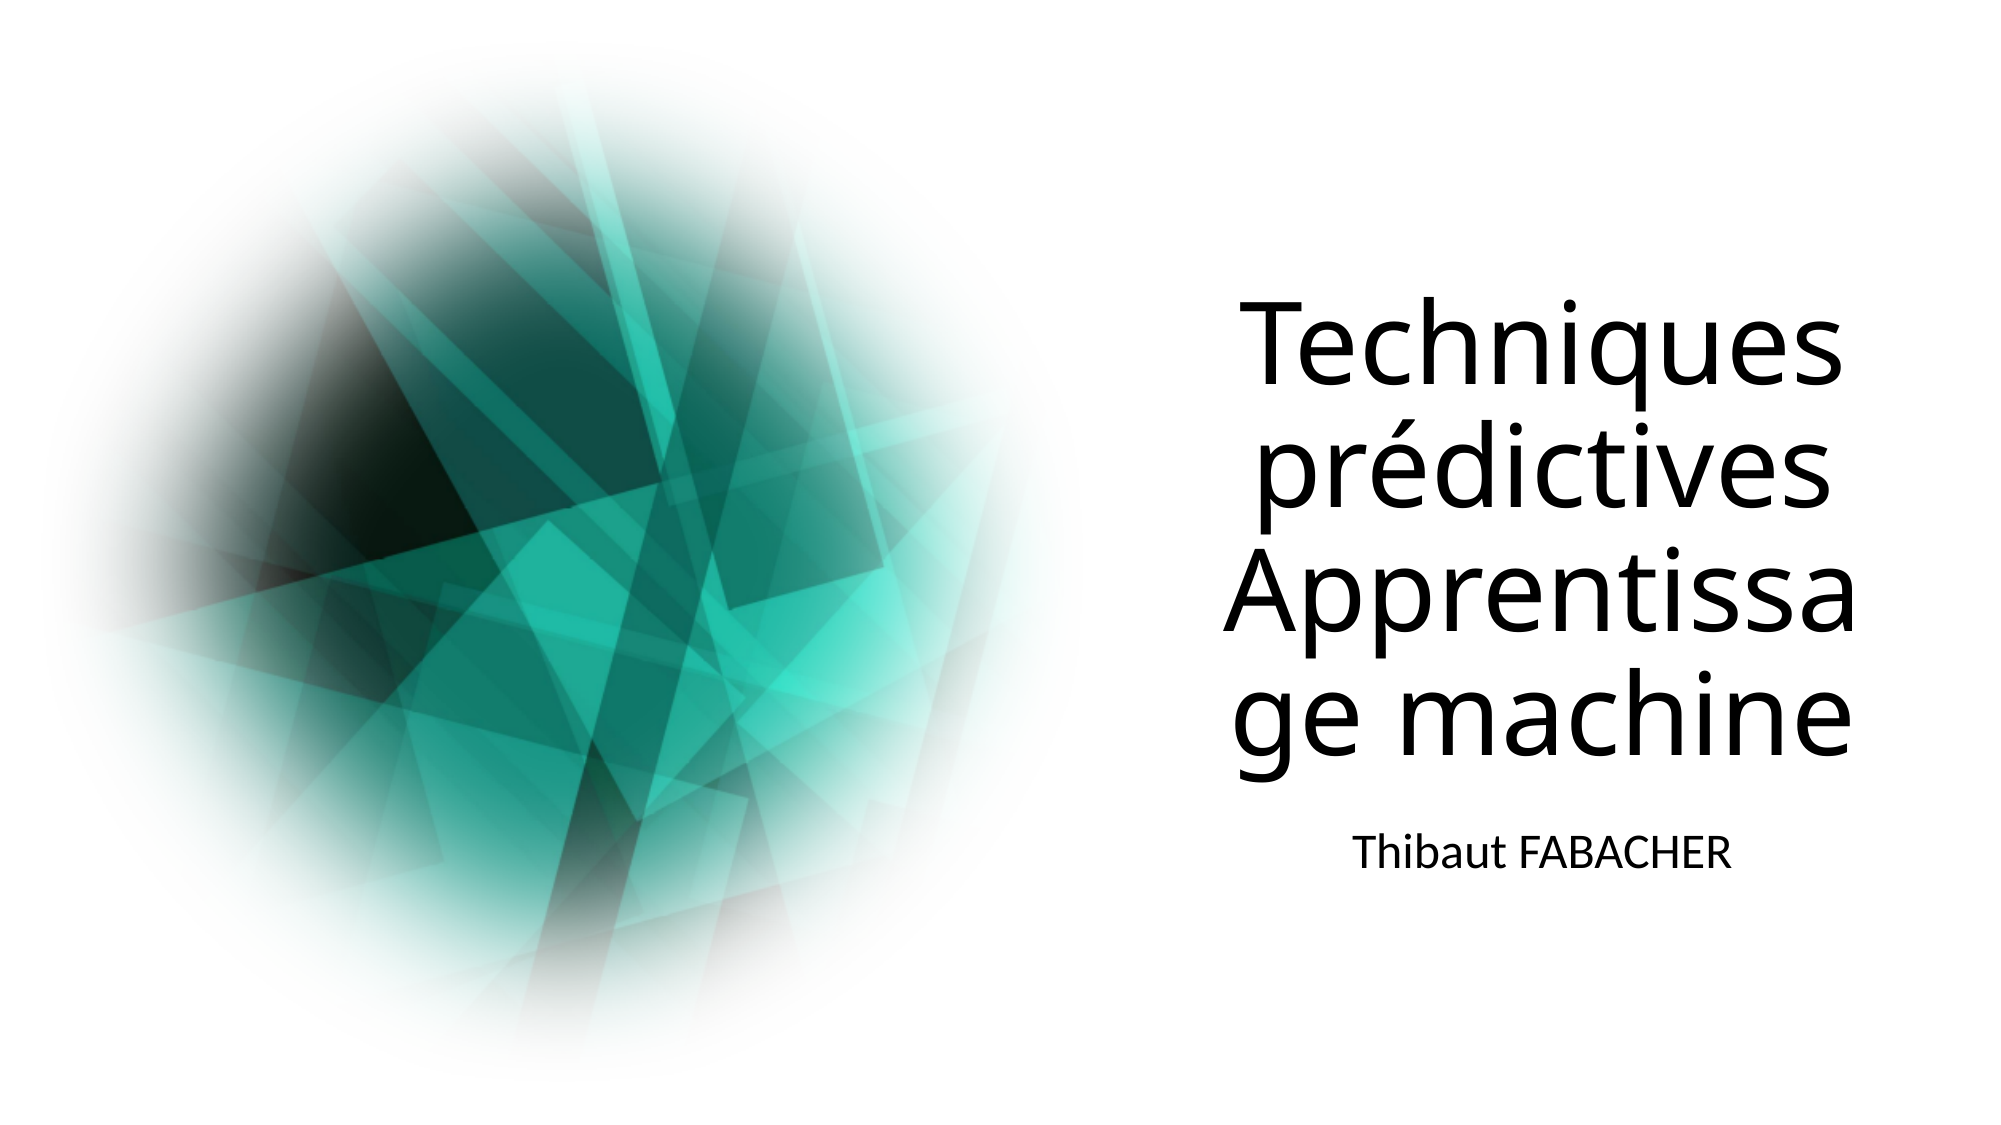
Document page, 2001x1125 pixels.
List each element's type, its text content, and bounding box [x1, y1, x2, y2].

subtitle Thibaut FABACHER [1173, 818, 1912, 1035]
title Techniques prédictives Apprentissage machine [1173, 88, 1912, 788]
picture [0, 0, 1125, 1125]
